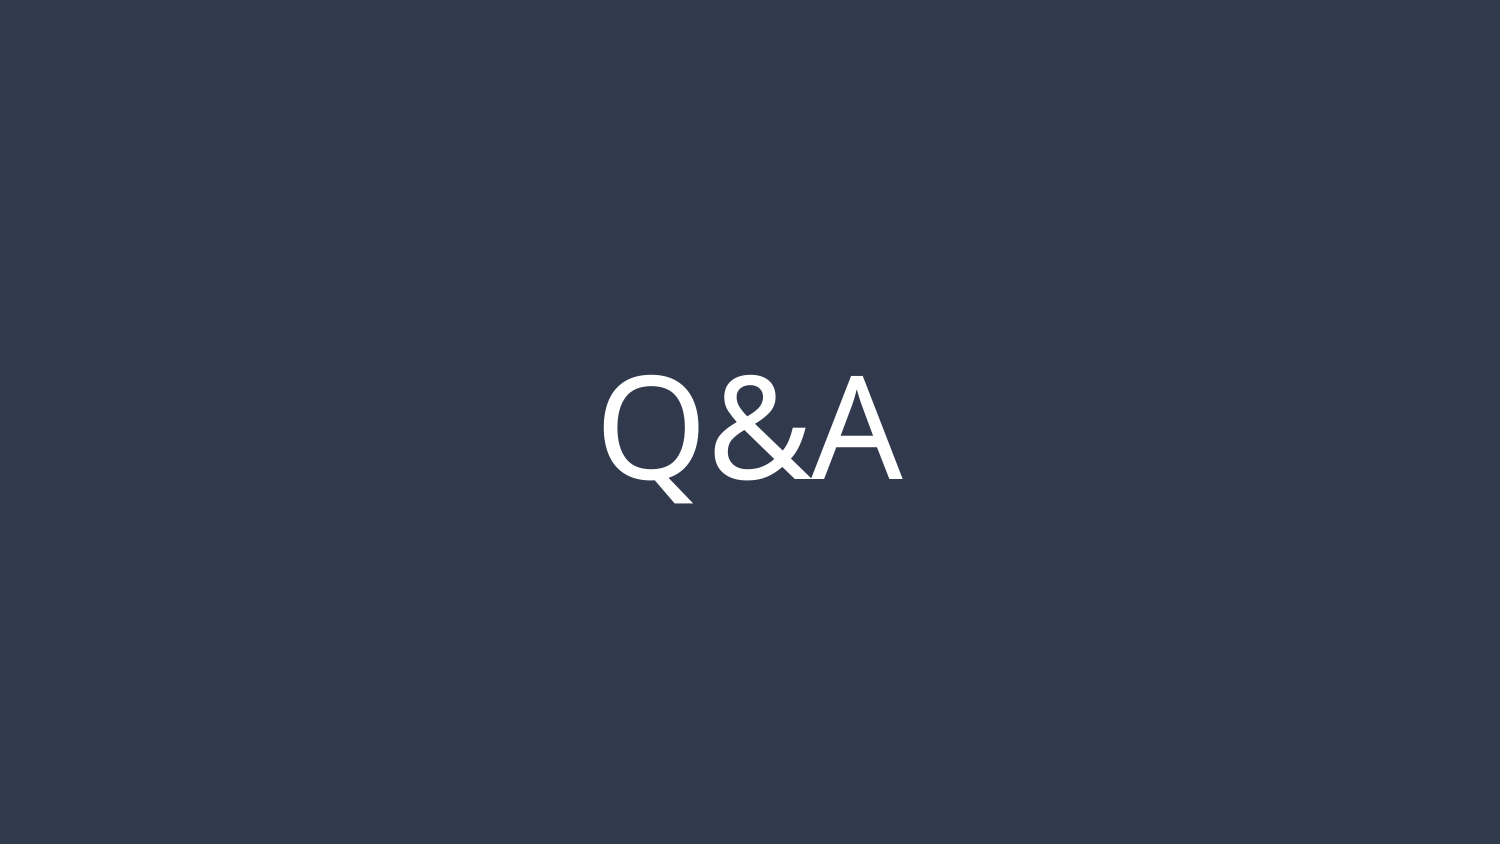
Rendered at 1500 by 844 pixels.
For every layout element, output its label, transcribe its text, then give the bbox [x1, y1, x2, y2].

title Q&A [312, 319, 1188, 524]
